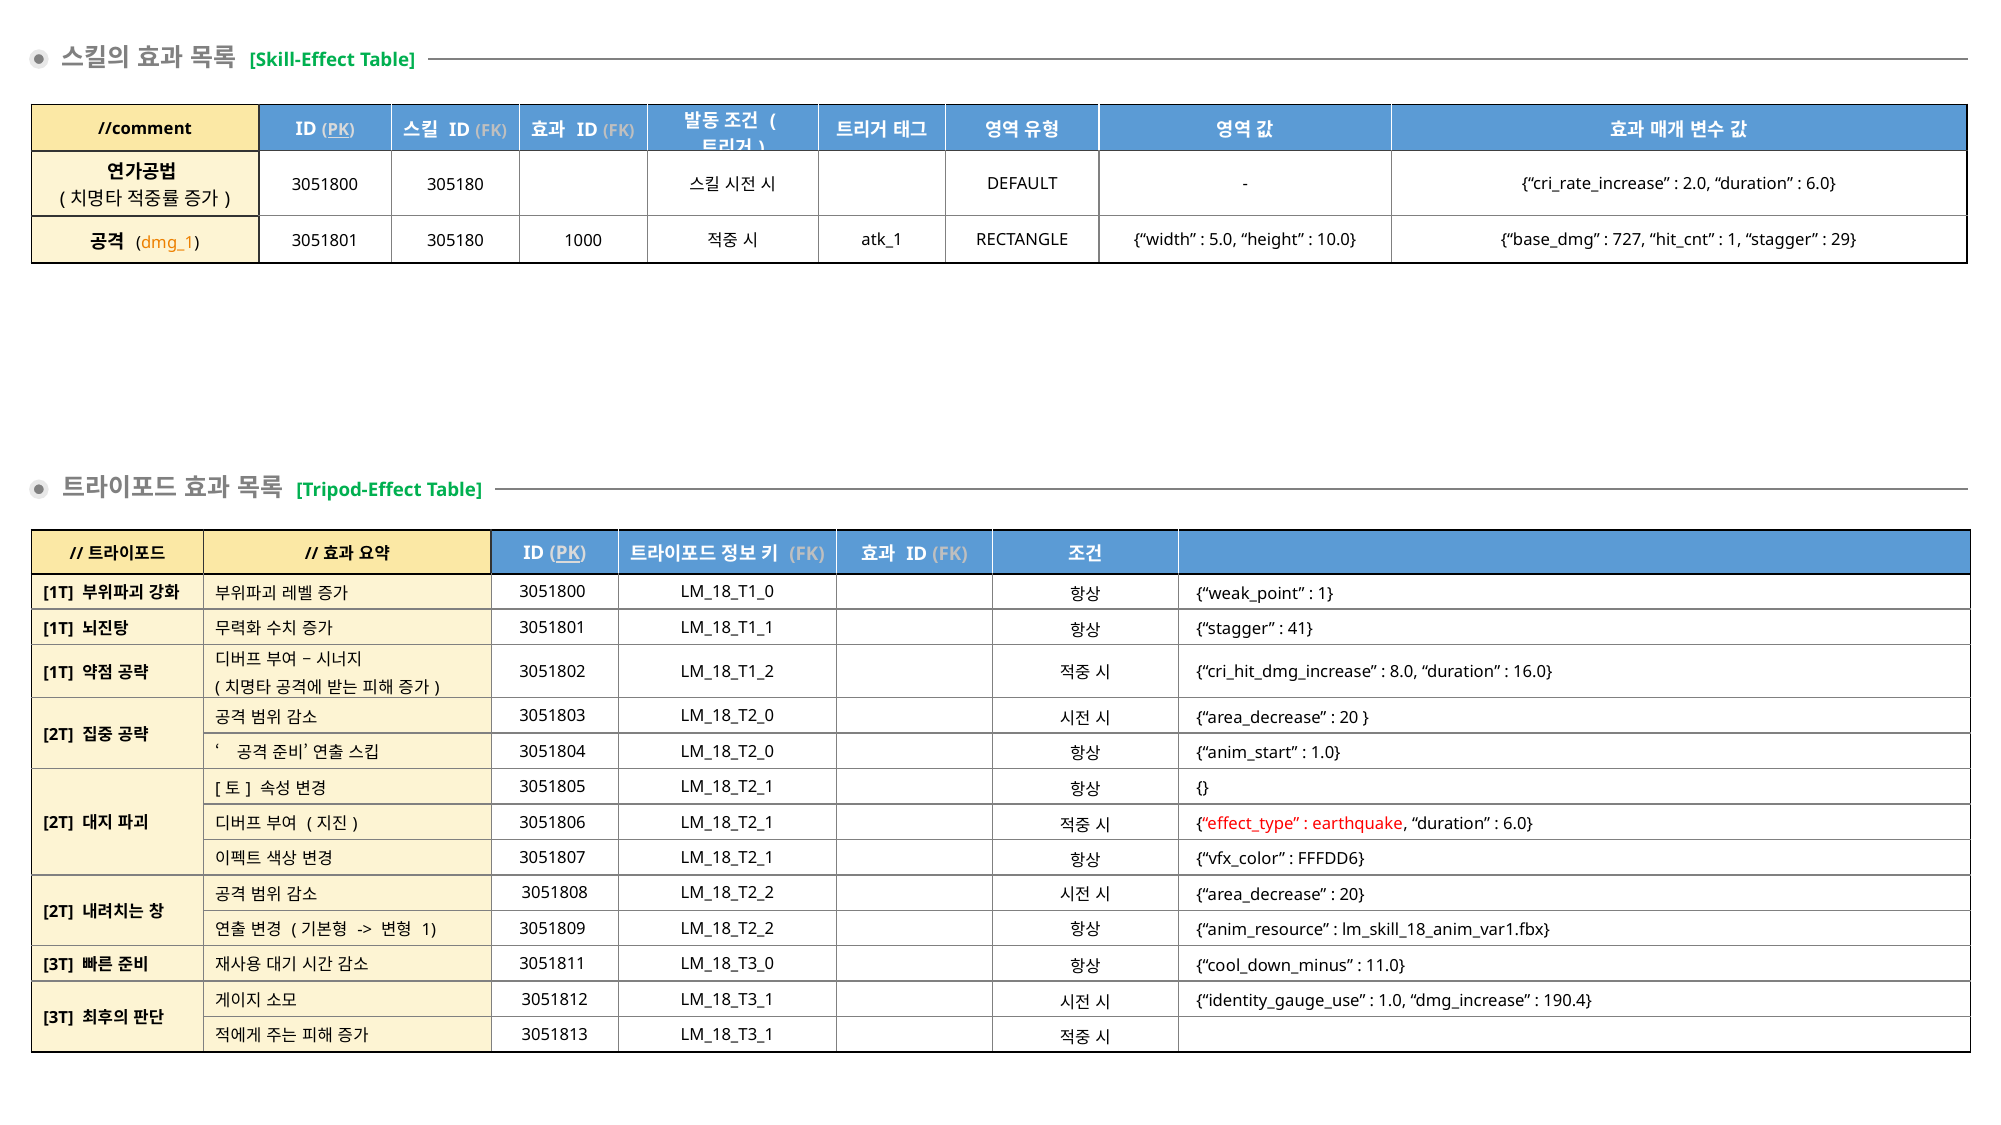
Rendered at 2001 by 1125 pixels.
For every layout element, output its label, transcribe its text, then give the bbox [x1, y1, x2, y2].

table_cell [837, 575, 992, 608]
table_cell 항상 [993, 734, 1178, 768]
table_cell 3051800 [260, 151, 391, 215]
table_cell ‘공격 준비’ 연출 스킵 [204, 734, 491, 768]
table_cell 적중 시 [993, 645, 1178, 697]
table_header 발동 조건 (트리거) [648, 105, 818, 150]
table_cell 3051800 [492, 575, 618, 608]
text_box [30, 25, 1969, 93]
table_header 영역 값 [1100, 105, 1391, 150]
table_header ID (PK) [492, 531, 618, 573]
table_cell [3T] 최후의 판단 [32, 982, 203, 1051]
table_header //comment [32, 105, 258, 150]
table_cell [1T] 부위파괴 강화 [32, 575, 203, 608]
table_cell [1T] 뇌진탕 [32, 610, 203, 644]
table_cell LM_18_T3_1 [619, 982, 836, 1016]
table_cell LM_18_T2_1 [619, 769, 836, 803]
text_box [30, 455, 1969, 523]
table_cell LM_18_T2_0 [619, 734, 836, 768]
table_cell 항상 [993, 610, 1178, 644]
table_cell [837, 911, 992, 945]
table_cell {“base_dmg” : 727, “hit_cnt” : 1, “stagger” : 29} [1392, 216, 1966, 262]
table_cell 항상 [993, 840, 1178, 874]
table_cell {“cri_hit_dmg_increase” : 8.0, “duration” : 16.0} [1179, 645, 1970, 697]
table_cell LM_18_T2_2 [619, 911, 836, 945]
table_cell 3051813 [492, 1017, 618, 1051]
table_header 효과 ID (FK) [520, 105, 647, 150]
table_cell 3051807 [492, 840, 618, 874]
table_cell LM_18_T2_2 [619, 876, 836, 910]
table_cell LM_18_T2_1 [619, 840, 836, 874]
table_cell 항상 [993, 946, 1178, 980]
table_cell 305180 [392, 151, 519, 215]
table_cell 3051802 [492, 645, 618, 697]
table_cell 항상 [993, 769, 1178, 803]
table_cell [837, 1017, 992, 1051]
table_cell RECTANGLE [946, 216, 1098, 262]
table_cell [1T] 약점 공략 [32, 645, 203, 697]
table_cell [837, 698, 992, 732]
table_cell [837, 610, 992, 644]
table_cell 3051806 [492, 805, 618, 839]
table_cell 적중 시 [993, 1017, 1178, 1051]
table_header [1179, 531, 1970, 573]
table_header 효과 ID (FK) [837, 531, 992, 573]
table_cell [837, 805, 992, 839]
table_cell {} [1179, 769, 1970, 803]
table_cell [837, 840, 992, 874]
table_cell 무력화 수치 증가 [204, 610, 491, 644]
table_header 트라이포드 정보 키 (FK) [619, 531, 836, 573]
table_cell [837, 982, 992, 1016]
table_cell LM_18_T2_0 [619, 698, 836, 732]
table_cell 적중 시 [648, 216, 818, 262]
table_cell 게이지 소모 [204, 982, 491, 1016]
table_cell 재사용 대기 시간 감소 [204, 946, 491, 980]
table_cell 시전 시 [993, 876, 1178, 910]
table_cell 3051803 [492, 698, 618, 732]
table_cell 1000 [520, 216, 647, 262]
table_cell {“area_decrease” : 20} [1179, 876, 1970, 910]
table_cell 3051808 [492, 876, 618, 910]
table_cell LM_18_T3_1 [619, 1017, 836, 1051]
table_cell 부위파괴 레벨 증가 [204, 575, 491, 608]
table_cell 305180 [392, 216, 519, 262]
table_cell 3051801 [492, 610, 618, 644]
table_cell [837, 876, 992, 910]
table_header ID (PK) [260, 105, 391, 150]
table_cell {“stagger” : 41} [1179, 610, 1970, 644]
table_cell [2T] 내려치는 창 [32, 876, 203, 945]
table_cell 연가공법 (치명타 적중률 증가) [32, 152, 258, 215]
table_cell LM_18_T1_0 [619, 575, 836, 608]
table_cell [837, 734, 992, 768]
table_cell {“identity_gauge_use” : 1.0, “dmg_increase” : 190.4} [1179, 982, 1970, 1016]
table_cell 공격 (dmg_1) [32, 217, 258, 262]
table_header 효과 매개 변수 값 [1392, 105, 1966, 150]
table_cell [1179, 1017, 1970, 1051]
table_cell [2T] 집중 공략 [32, 698, 203, 768]
table_header 트리거 태그 [819, 105, 945, 150]
table_cell [837, 645, 992, 697]
table_cell {“effect_type” : earthquake, “duration” : 6.0} [1179, 805, 1970, 839]
table_cell [520, 151, 647, 215]
table_cell [837, 769, 992, 803]
table_cell 3051809 [492, 911, 618, 945]
table_cell {“width” : 5.0, “height” : 10.0} [1100, 216, 1391, 262]
table_header 영역 유형 [946, 105, 1098, 150]
table_cell LM_18_T1_1 [619, 610, 836, 644]
table_header 스킬 ID (FK) [392, 105, 519, 150]
table_cell [3T] 빠른 준비 [32, 946, 203, 980]
table_cell LM_18_T3_0 [619, 946, 836, 980]
table_cell 디버프 부여 – 시너지 (치명타 공격에 받는 피해 증가) [204, 645, 491, 697]
table_cell 3051805 [492, 769, 618, 803]
table_cell {“vfx_color” : FFFDD6} [1179, 840, 1970, 874]
table_cell 3051811 [492, 946, 618, 980]
table_cell [2T] 대지 파괴 [32, 769, 203, 874]
table_cell 시전 시 [993, 982, 1178, 1016]
table_cell [837, 946, 992, 980]
table_cell - [1100, 151, 1391, 215]
table_cell 3051812 [492, 982, 618, 1016]
table_cell DEFAULT [946, 151, 1098, 215]
table_cell atk_1 [819, 216, 945, 262]
table_header //트라이포드 [32, 531, 203, 573]
table_cell 공격 범위 감소 [204, 698, 491, 732]
table_cell 항상 [993, 911, 1178, 945]
table_cell 공격 범위 감소 [204, 876, 491, 910]
table_cell {“area_decrease” : 20 } [1179, 698, 1970, 732]
table_cell {“cool_down_minus” : 11.0} [1179, 946, 1970, 980]
table_cell 스킬 시전 시 [648, 151, 818, 215]
table_cell 연출 변경 (기본형 -> 변형 1) [204, 911, 491, 945]
table_cell 적에게 주는 피해 증가 [204, 1017, 491, 1051]
table_cell 항상 [993, 575, 1178, 608]
table_cell {“anim_start” : 1.0} [1179, 734, 1970, 768]
table_cell 시전 시 [993, 698, 1178, 732]
table_cell [819, 151, 945, 215]
table_cell 3051804 [492, 734, 618, 768]
table_cell {“anim_resource” : lm_skill_18_anim_var1.fbx} [1179, 911, 1970, 945]
table_cell 이펙트 색상 변경 [204, 840, 491, 874]
table_cell 적중 시 [993, 805, 1178, 839]
table_cell LM_18_T2_1 [619, 805, 836, 839]
table_header 조건 [993, 531, 1178, 573]
table_cell [토] 속성 변경 [204, 769, 491, 803]
table_cell 3051801 [260, 216, 391, 262]
table_cell 디버프 부여 (지진) [204, 805, 491, 839]
table_header //효과 요약 [204, 531, 490, 573]
table_cell {“weak_point” : 1} [1179, 575, 1970, 608]
table_cell {“cri_rate_increase” : 2.0, “duration” : 6.0} [1392, 151, 1966, 215]
table_cell LM_18_T1_2 [619, 645, 836, 697]
